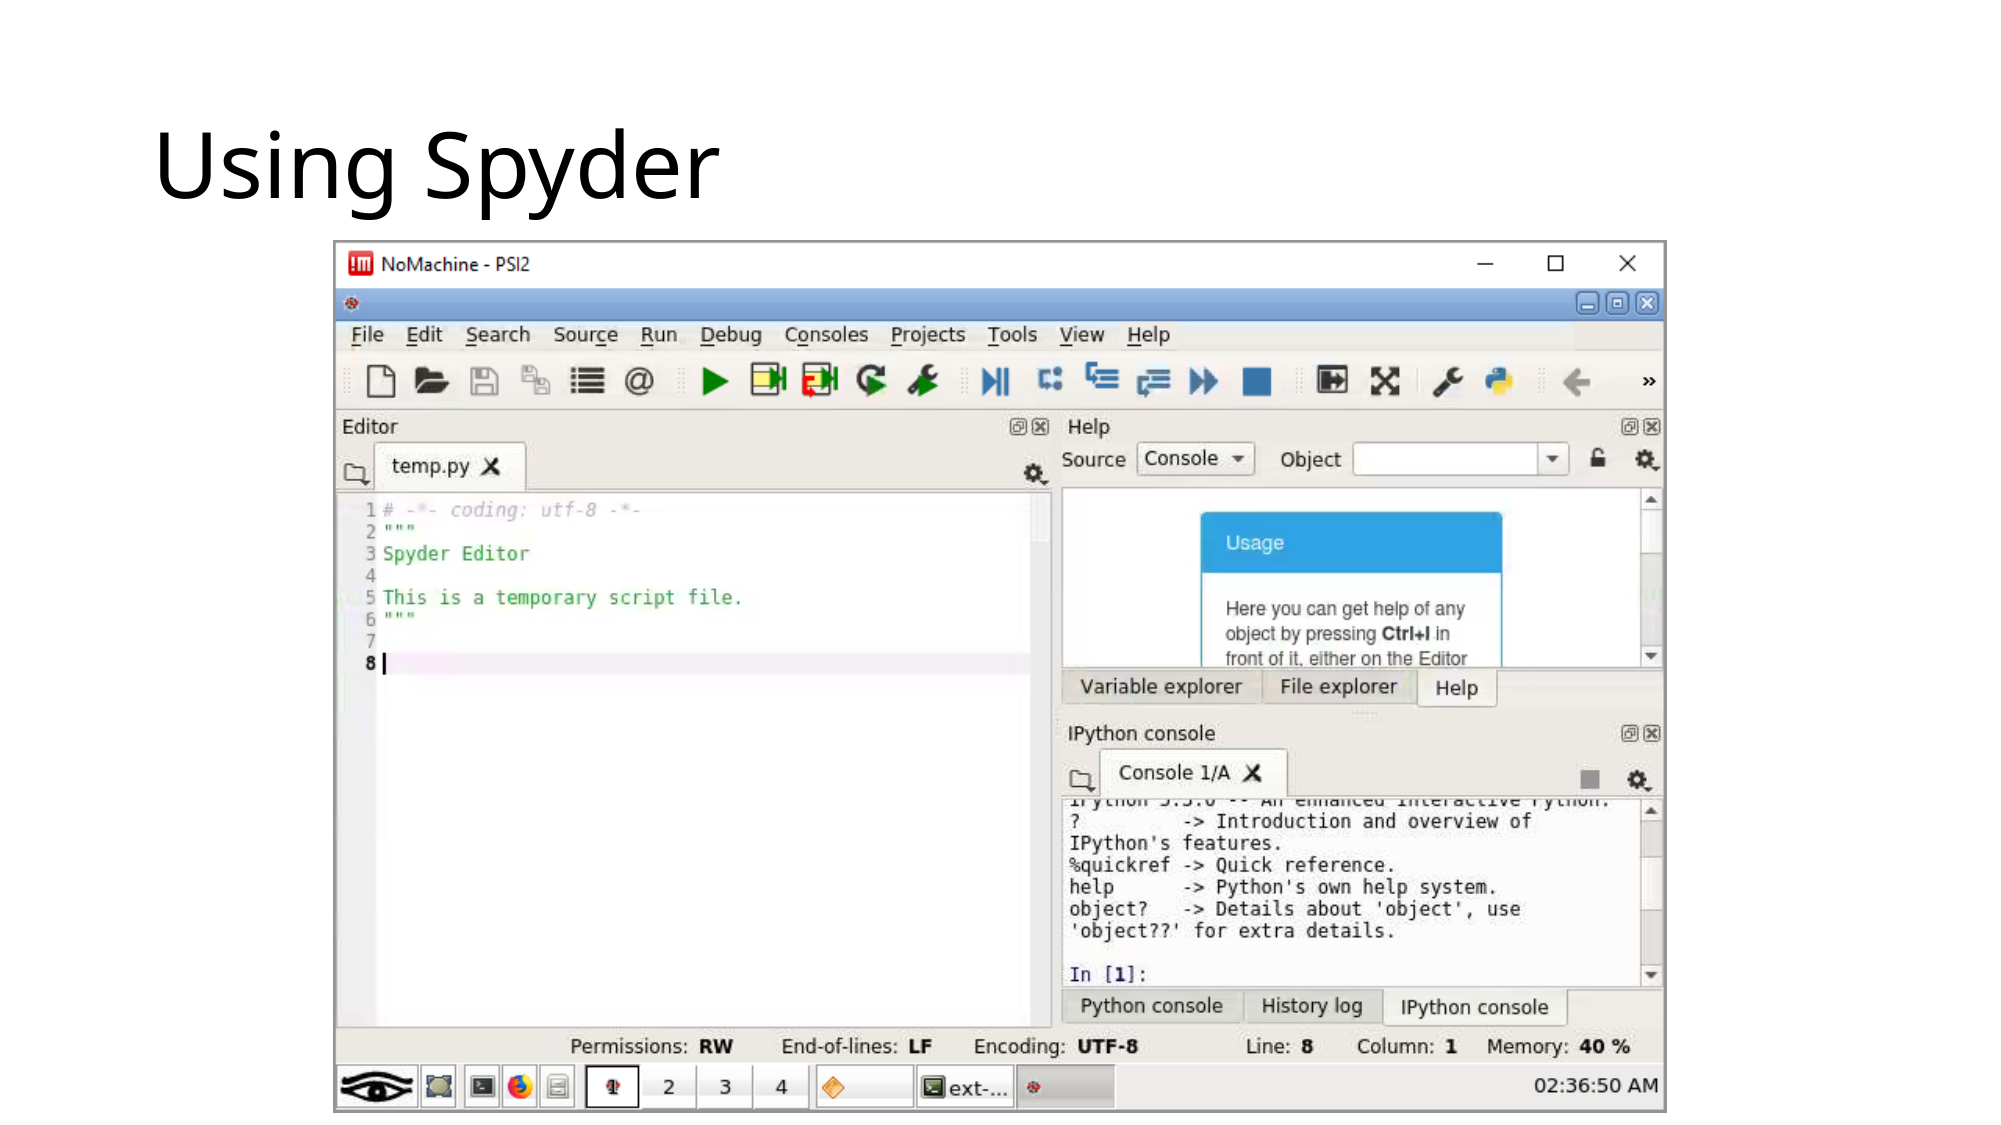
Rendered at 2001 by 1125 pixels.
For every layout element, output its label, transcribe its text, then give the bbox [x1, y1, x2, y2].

title Using Spyder [137, 59, 1863, 278]
picture [333, 240, 1667, 1113]
